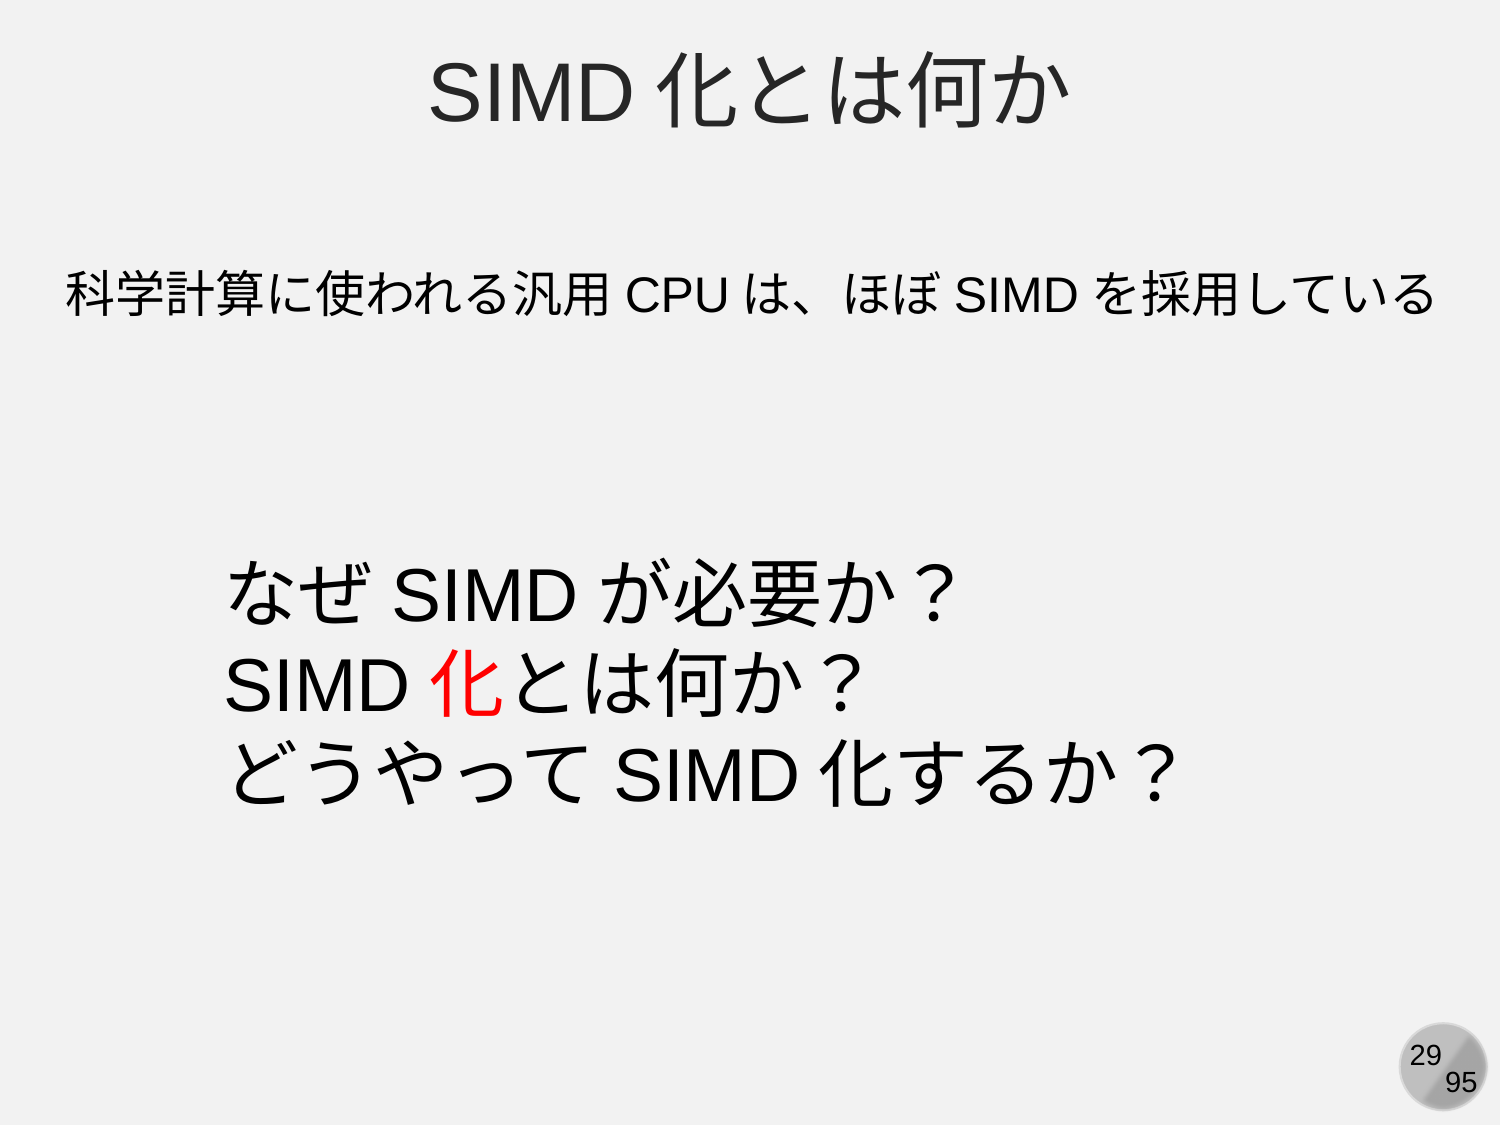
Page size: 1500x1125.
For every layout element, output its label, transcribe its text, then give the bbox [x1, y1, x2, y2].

text_box なぜSIMDが必要か？ SIMD化とは何か？ どうやってSIMD化するか？ [209, 538, 1209, 824]
list SIMD化とは何か [0, 31, 1500, 155]
text_box 科学計算に使われる汎用CPUは、ほぼSIMDを採用している [50, 255, 1455, 330]
